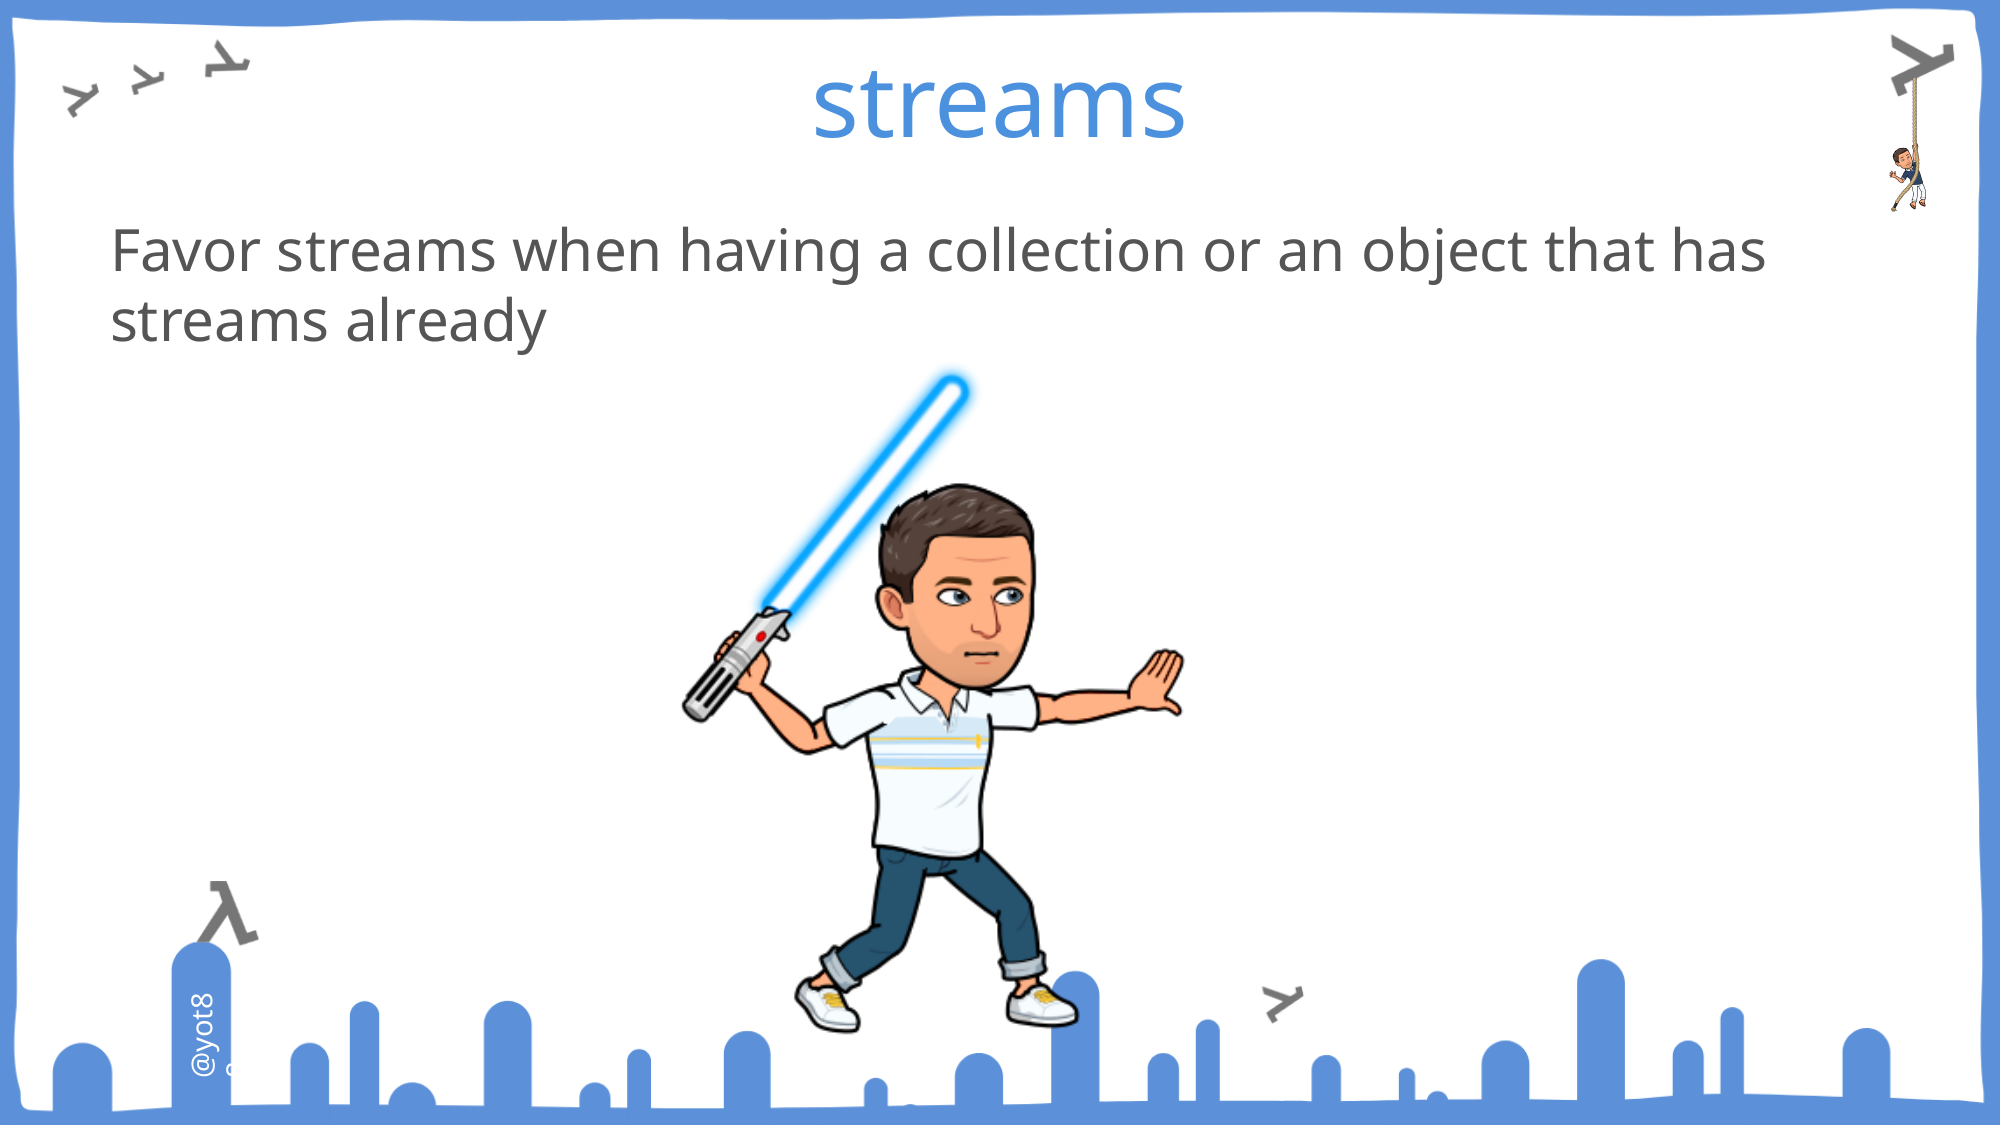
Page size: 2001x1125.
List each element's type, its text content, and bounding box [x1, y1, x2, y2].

title streams [319, 30, 1681, 166]
picture [0, 0, 2000, 1125]
text_box [95, 340, 1909, 477]
list Favor streams when having a collection or an object that has streams already [95, 477, 589, 1045]
list Favor streams when having a collection or an object that has streams already [1296, 477, 1909, 1045]
list Favor streams when having a collection or an object that has streams already [95, 205, 1909, 340]
